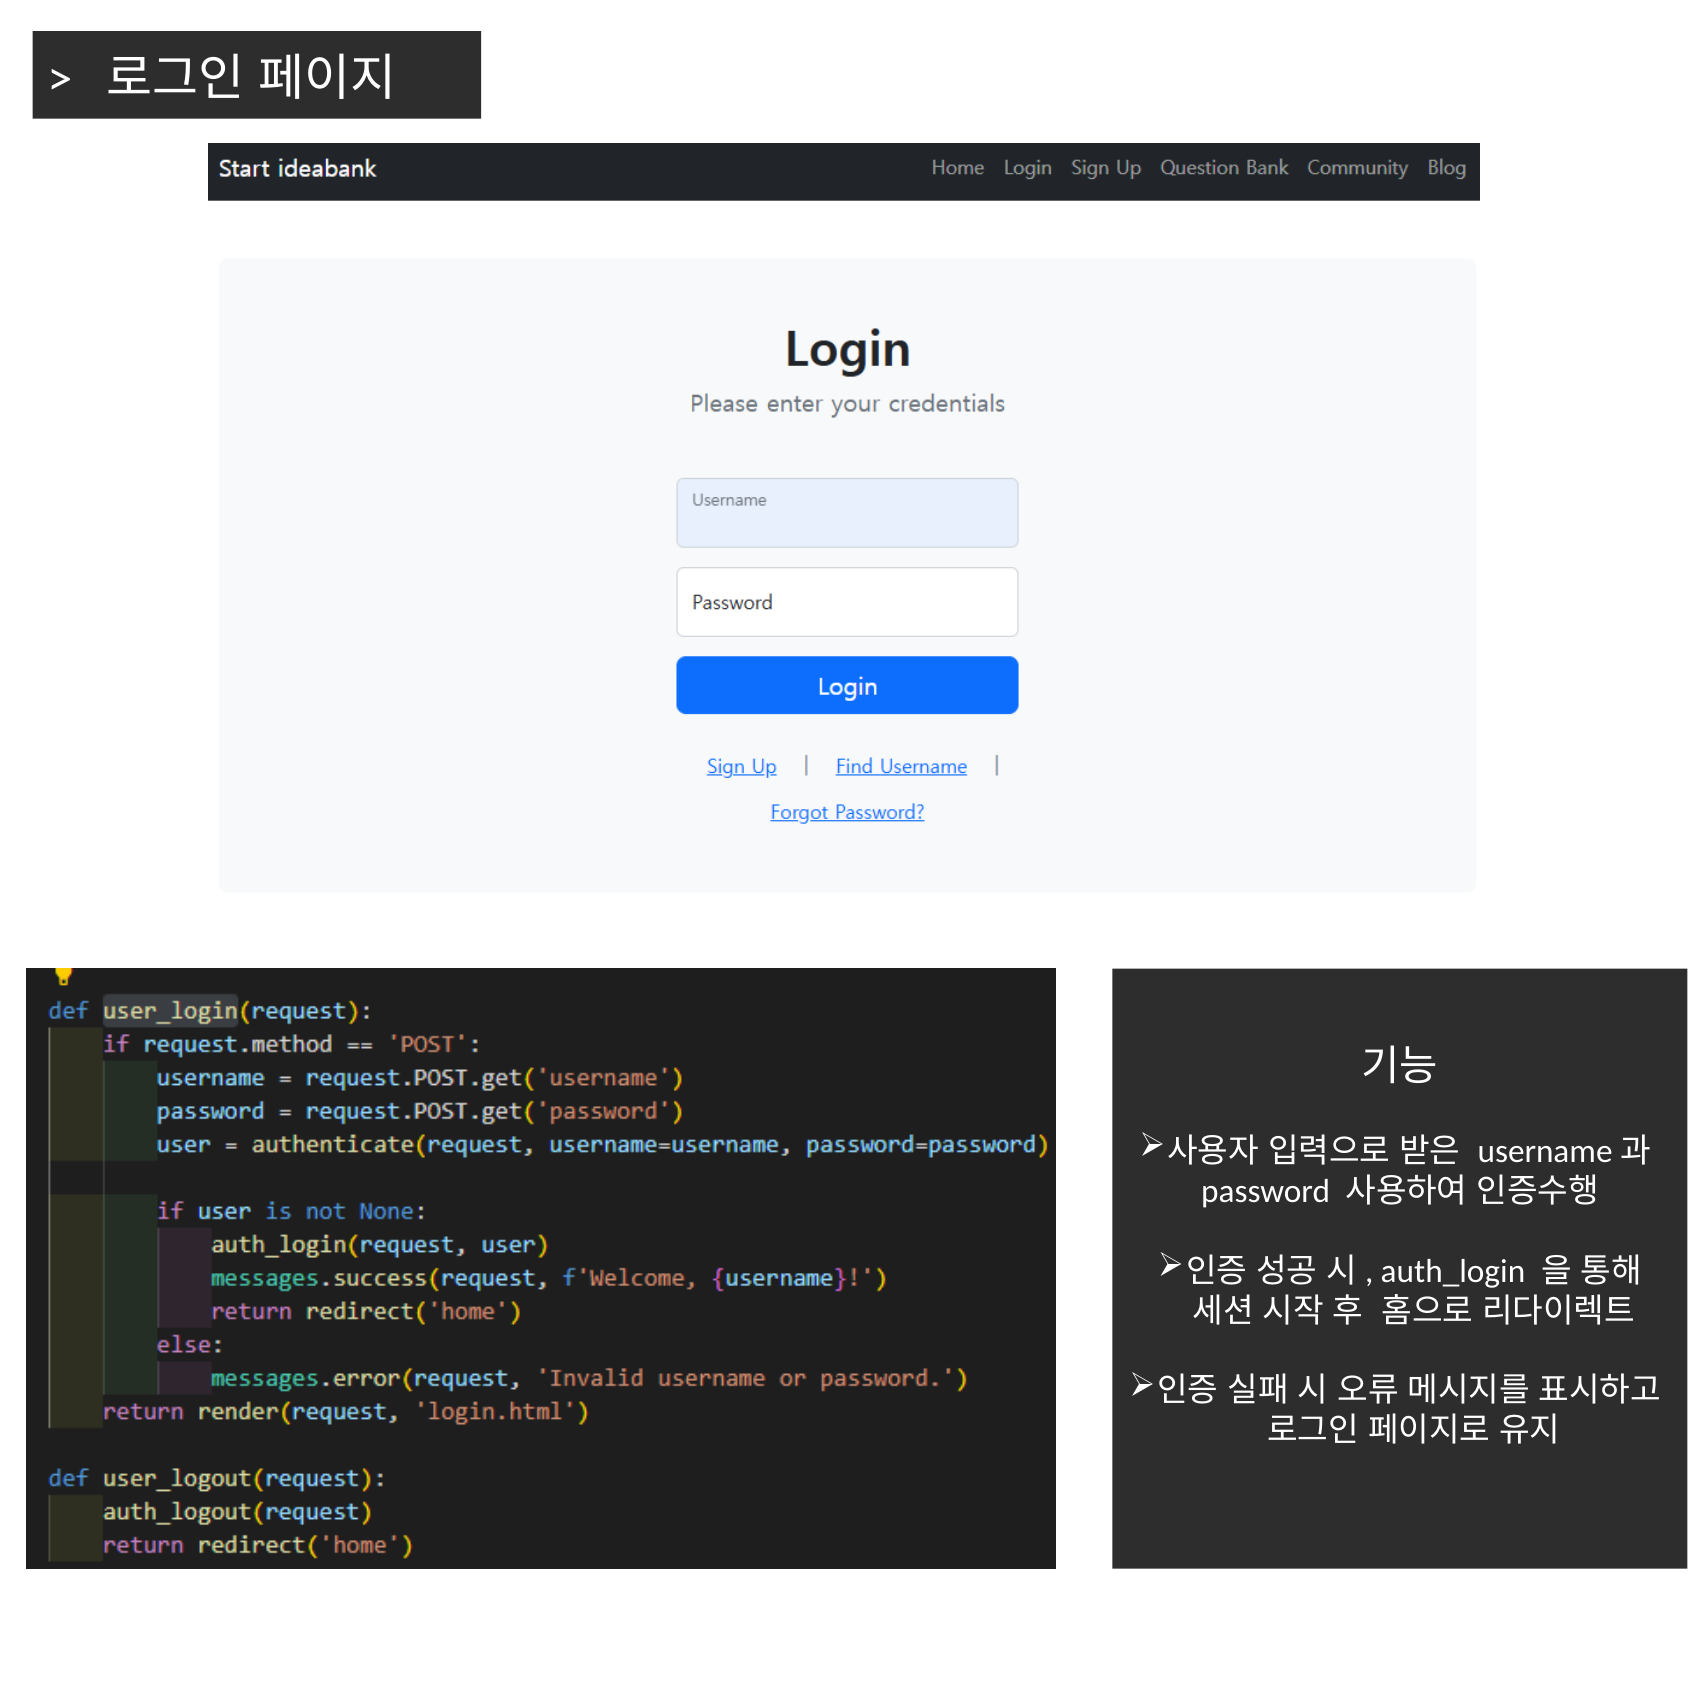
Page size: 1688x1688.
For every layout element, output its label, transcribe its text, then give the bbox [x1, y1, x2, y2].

picture [208, 143, 1480, 919]
picture [26, 968, 1056, 1569]
text_box > 로그인 페이지 [31, 29, 483, 121]
text_box 기능 사용자 입력으로 받은 username과 password 사용하여 인증수행 인증 성공 시, auth_login 을 통해 세션 시작 후 홈으로 리다이렉트 인증 실패 시 오류 메시지를 표시하고 로그인 페이지로 유지 [1110, 967, 1688, 1571]
